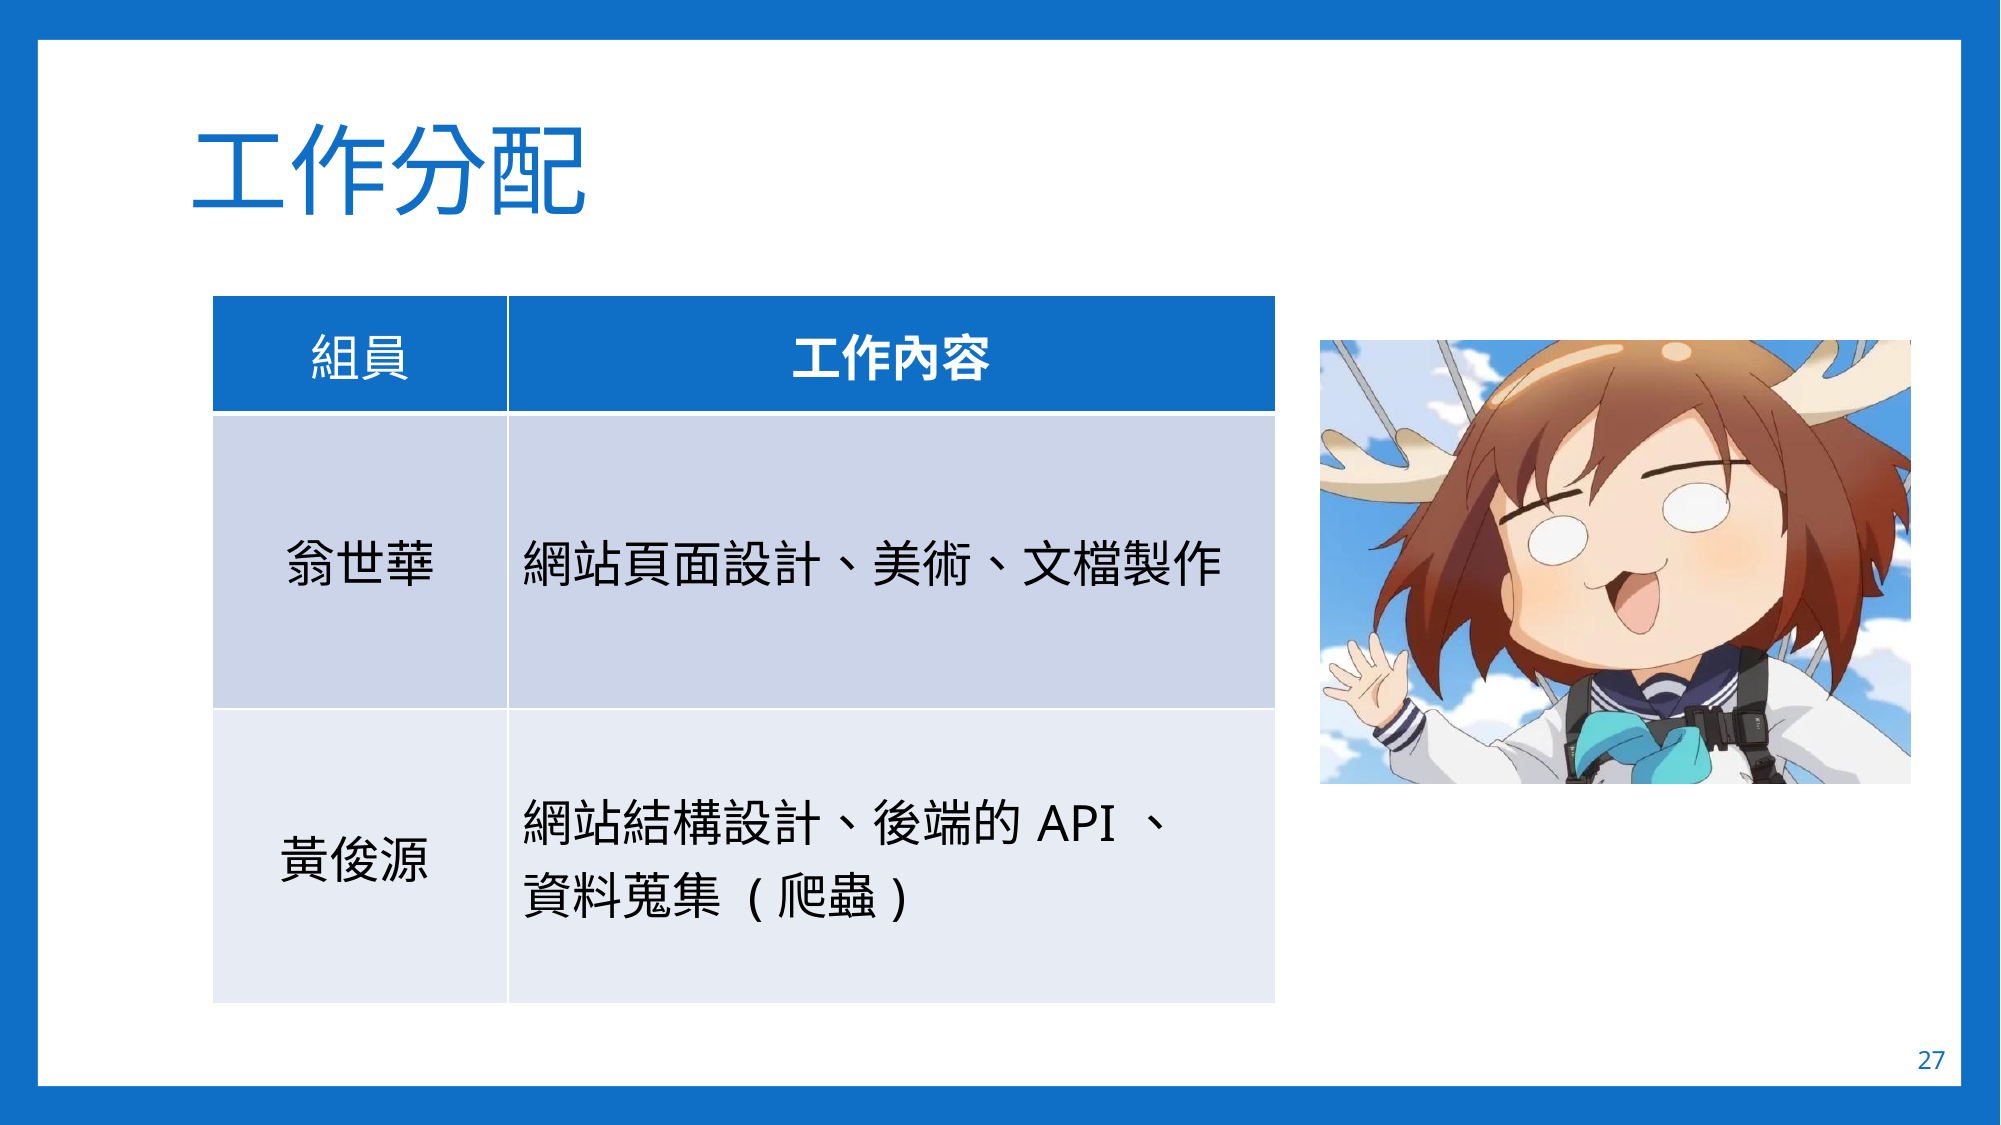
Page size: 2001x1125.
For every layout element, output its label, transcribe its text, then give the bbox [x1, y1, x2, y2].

slide_number 27 [1681, 1026, 1961, 1087]
picture [1320, 340, 1912, 785]
table_header 工作內容 [509, 296, 1275, 411]
table_cell 黃俊源 [213, 710, 507, 1003]
table_cell 網站頁面設計、美術、文檔製作 [509, 416, 1275, 708]
table_header 組員 [213, 296, 507, 411]
table_cell 翁世華 [213, 416, 507, 708]
table_cell 網站結構設計、後端的API、 資料蒐集 (爬蟲) [509, 710, 1275, 1003]
title 工作分配 [173, 59, 1827, 237]
